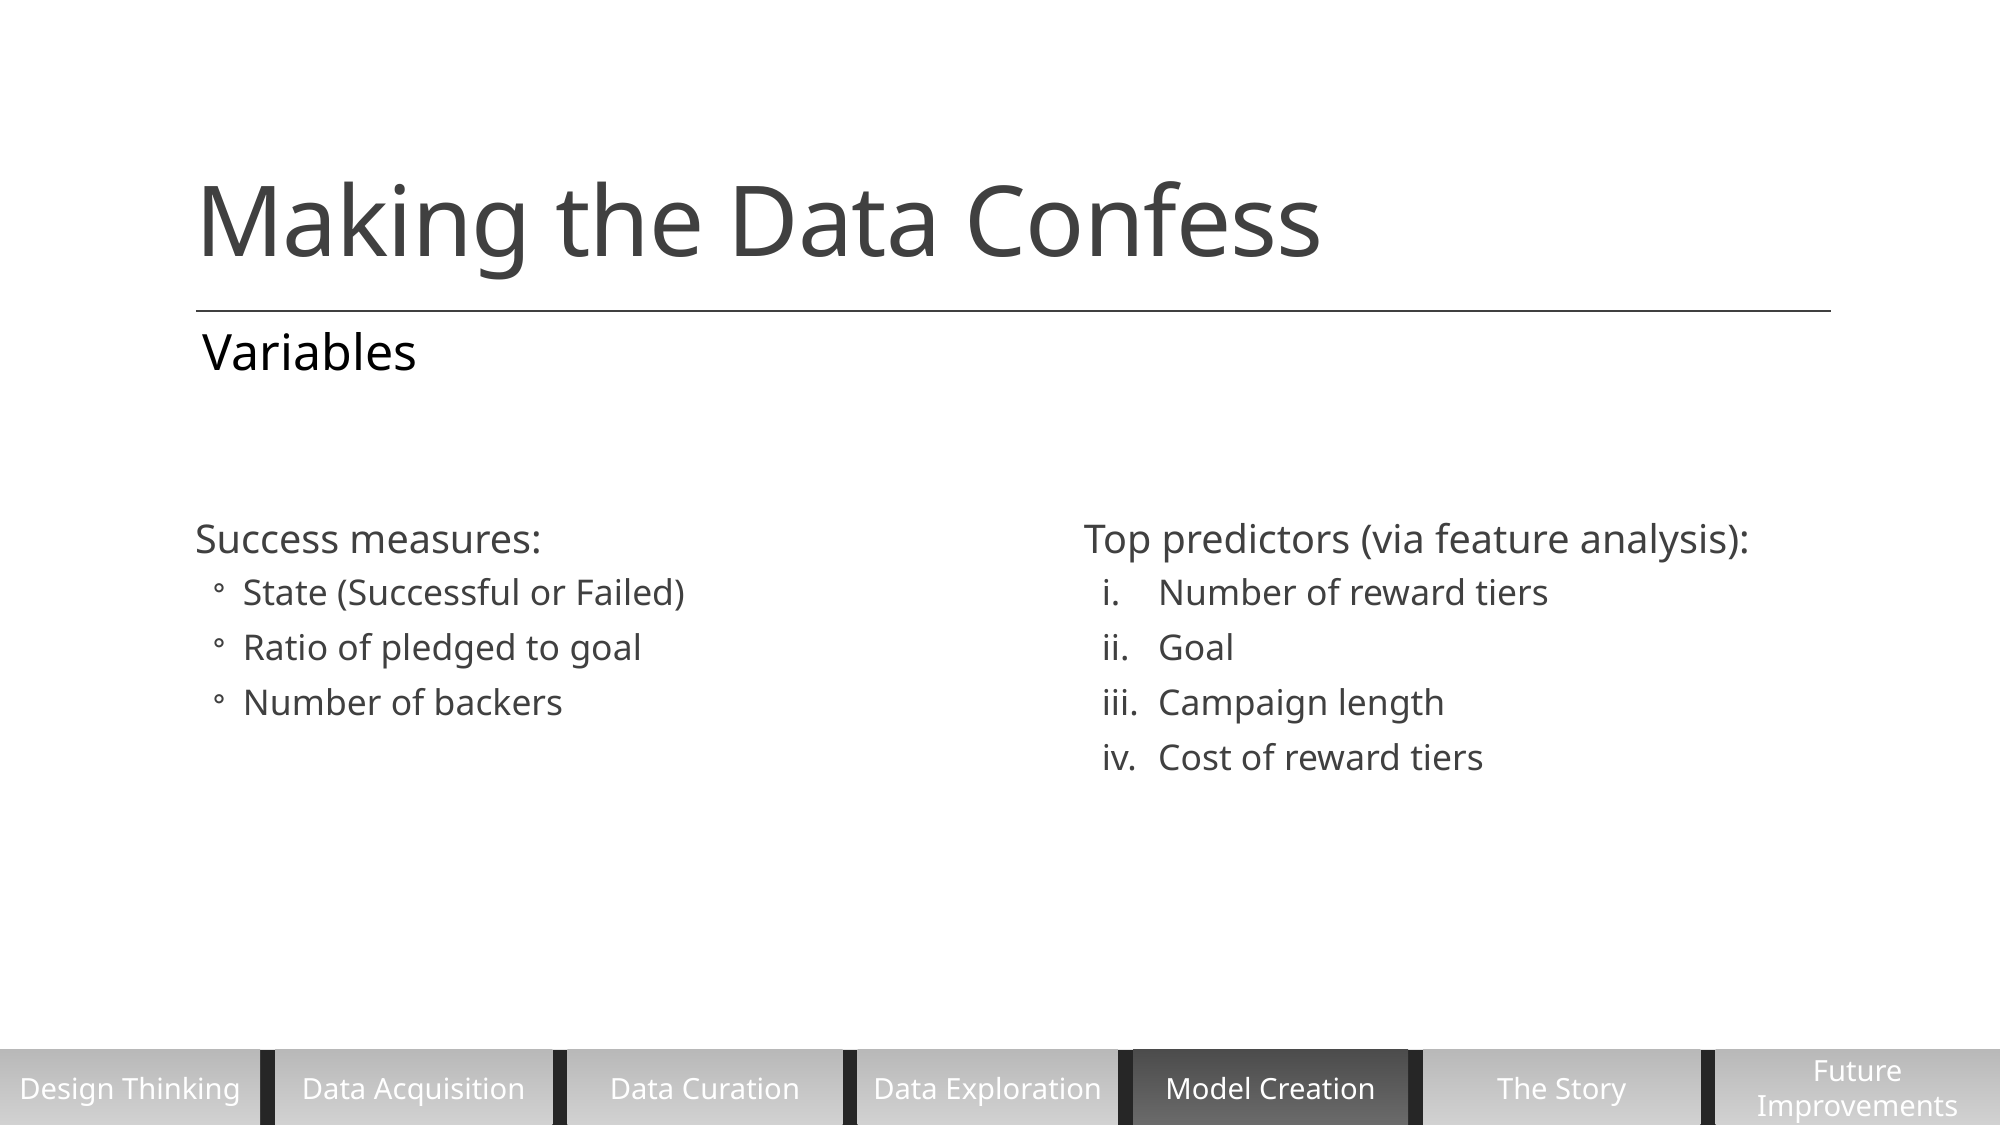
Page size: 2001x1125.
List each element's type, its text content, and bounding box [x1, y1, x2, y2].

list Top predictors (via feature analysis): Number of reward tiers Goal Campaign length Cost of reward tiers [1068, 501, 1830, 963]
text_box Future Improvements [1714, 1049, 2000, 1125]
title Making the Data Confess [180, 47, 1830, 285]
text_box Data Exploration [856, 1049, 1119, 1125]
text_box Data Acquisition [274, 1049, 554, 1125]
text_box Model Creation [1132, 1049, 1410, 1125]
text_box Variables [187, 312, 638, 388]
text_box Data Curation [566, 1049, 844, 1125]
text_box The Story [1422, 1049, 1702, 1125]
text_box Design Thinking [0, 1049, 261, 1125]
list Success measures: State (Successful or Failed) Ratio of pledged to goal Number of backers [180, 501, 942, 963]
